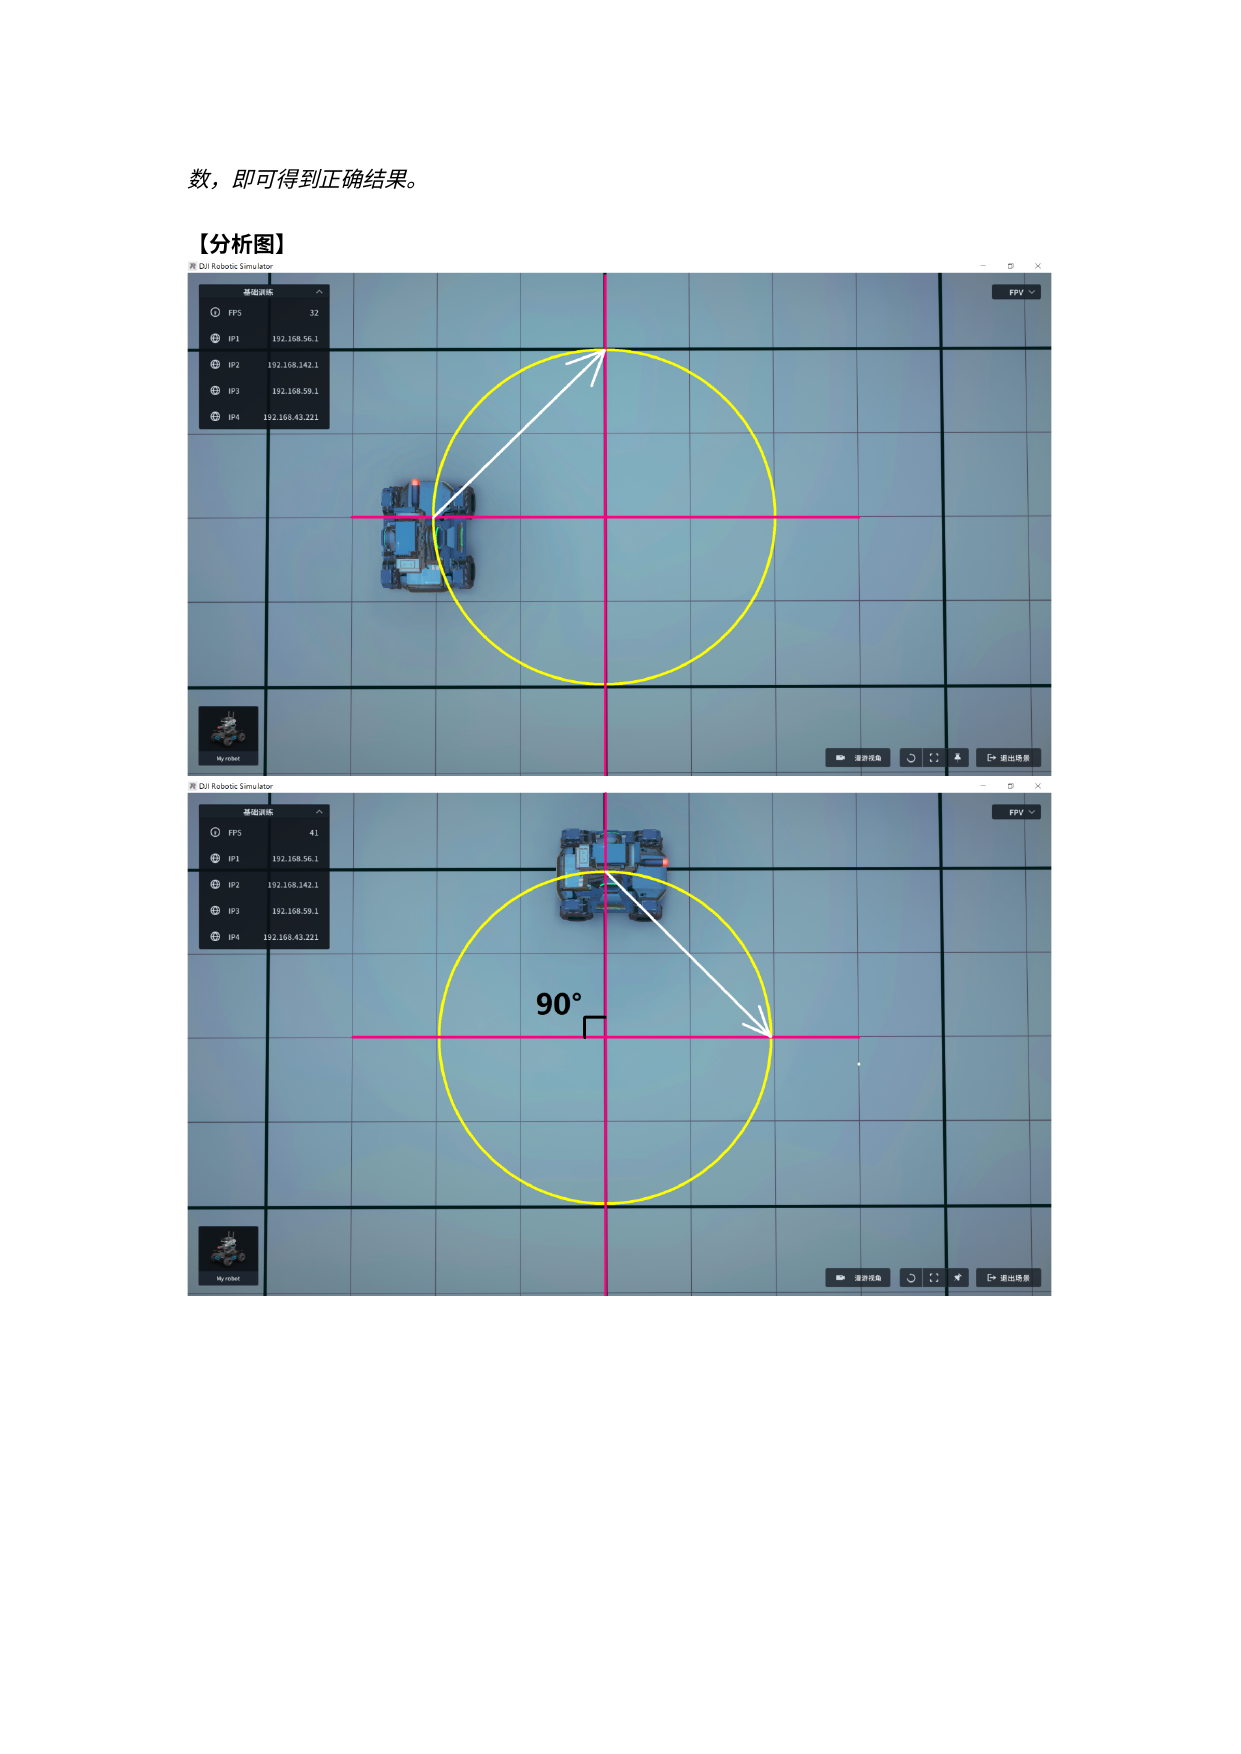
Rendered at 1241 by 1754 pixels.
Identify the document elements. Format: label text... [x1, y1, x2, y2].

list 注意：假如轮子转速较快，那么由于惯性，机器人不能在180°点瞬间停下来，计时数据也就不准确。所以，需要将所有轮子的转速同时放慢一定的倍数，最后再将所得时间÷该倍数，即可得到正确结果。 [187, 162, 1053, 194]
picture [187, 779, 1052, 1296]
list 【分析图】 [187, 227, 1053, 259]
picture [187, 259, 1052, 776]
